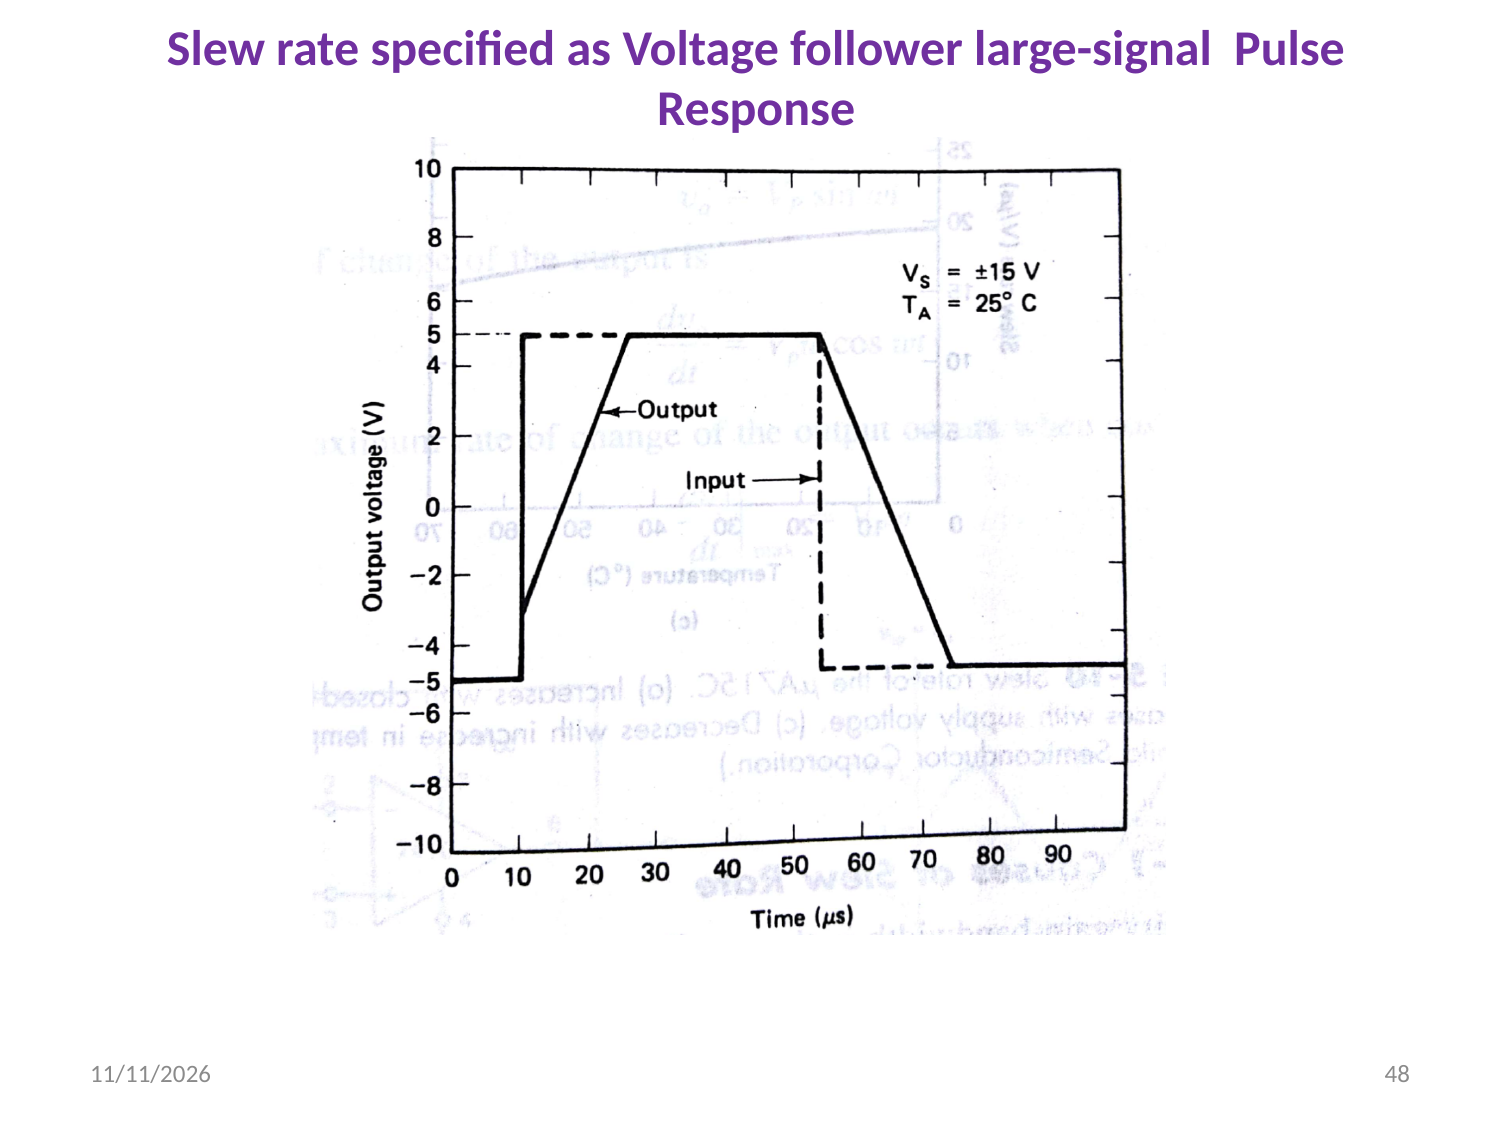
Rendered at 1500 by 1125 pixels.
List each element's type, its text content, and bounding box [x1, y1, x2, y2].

title Slew rate specified as Voltage follower large-signal Pulse Response [87, 0, 1425, 150]
picture [312, 137, 1167, 935]
slide_number 48 [1074, 1042, 1425, 1103]
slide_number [75, 1042, 425, 1103]
